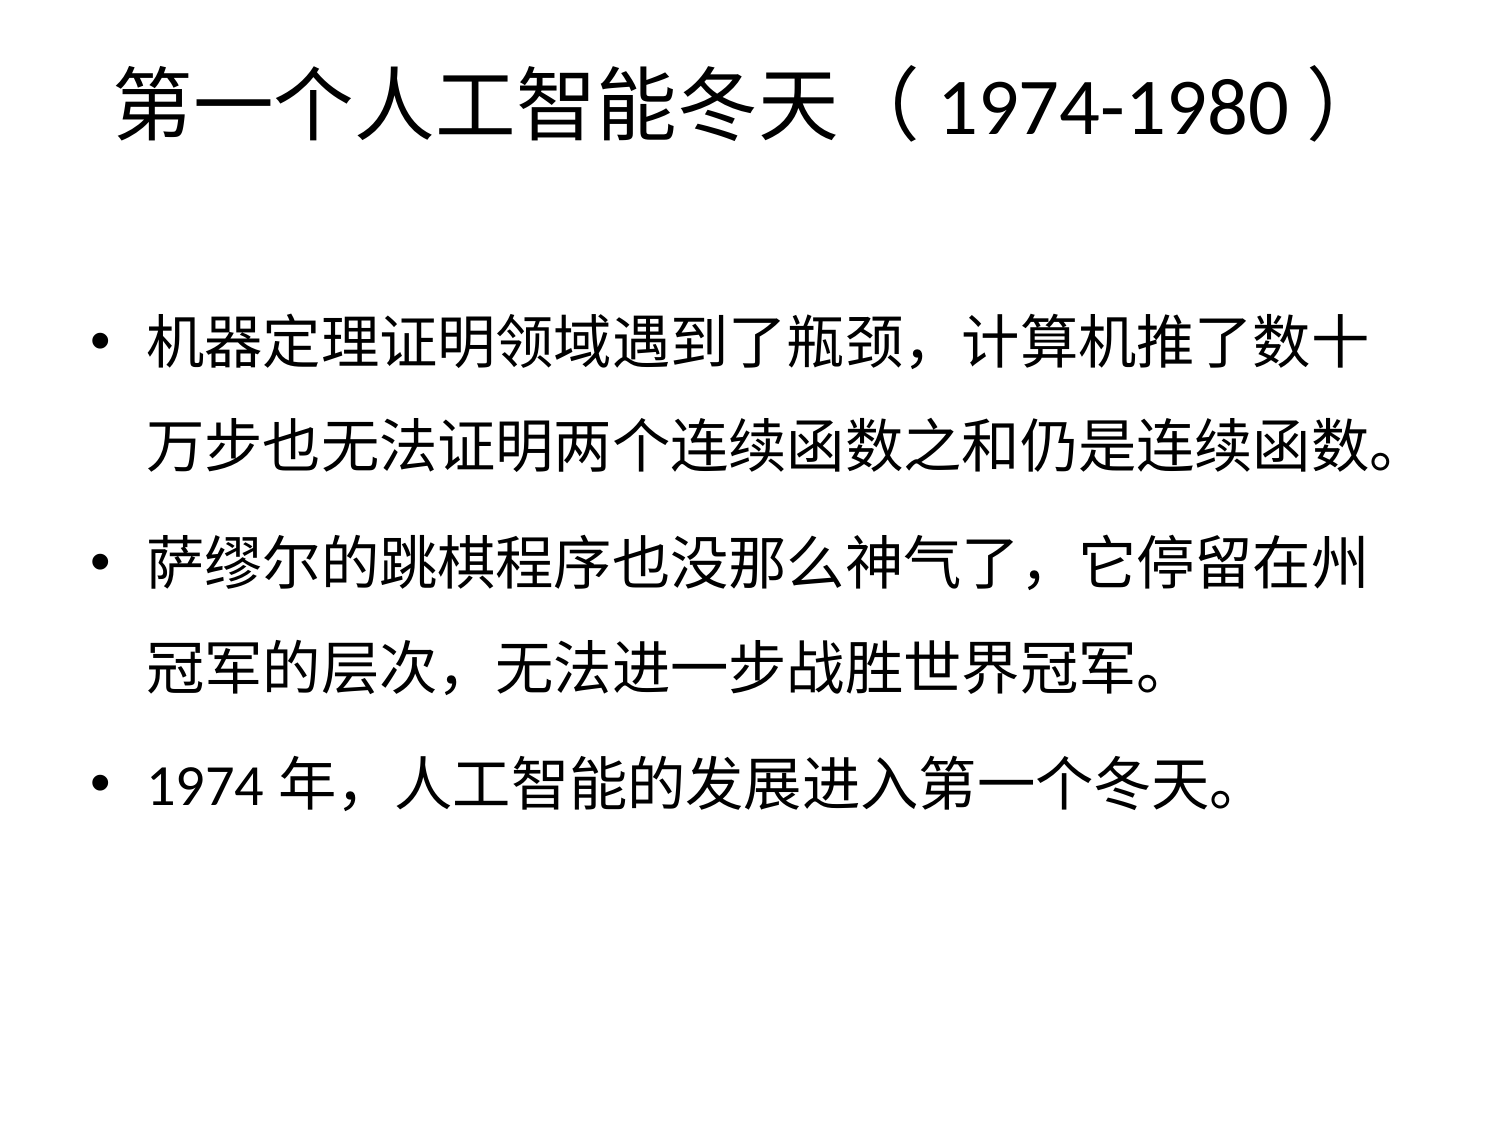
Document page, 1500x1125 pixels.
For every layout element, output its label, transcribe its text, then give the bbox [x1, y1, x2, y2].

title 第一个人工智能冬天（1974-1980） [75, 8, 1425, 197]
list 机器定理证明领域遇到了瓶颈，计算机推了数十万步也无法证明两个连续函数之和仍是连续函数。 萨缪尔的跳棋程序也没那么神气了，它停留在州冠军的层次，无法进一步战胜世界冠军。 1974年，人工智能的发展进入第一个冬天。 [75, 262, 1425, 1080]
